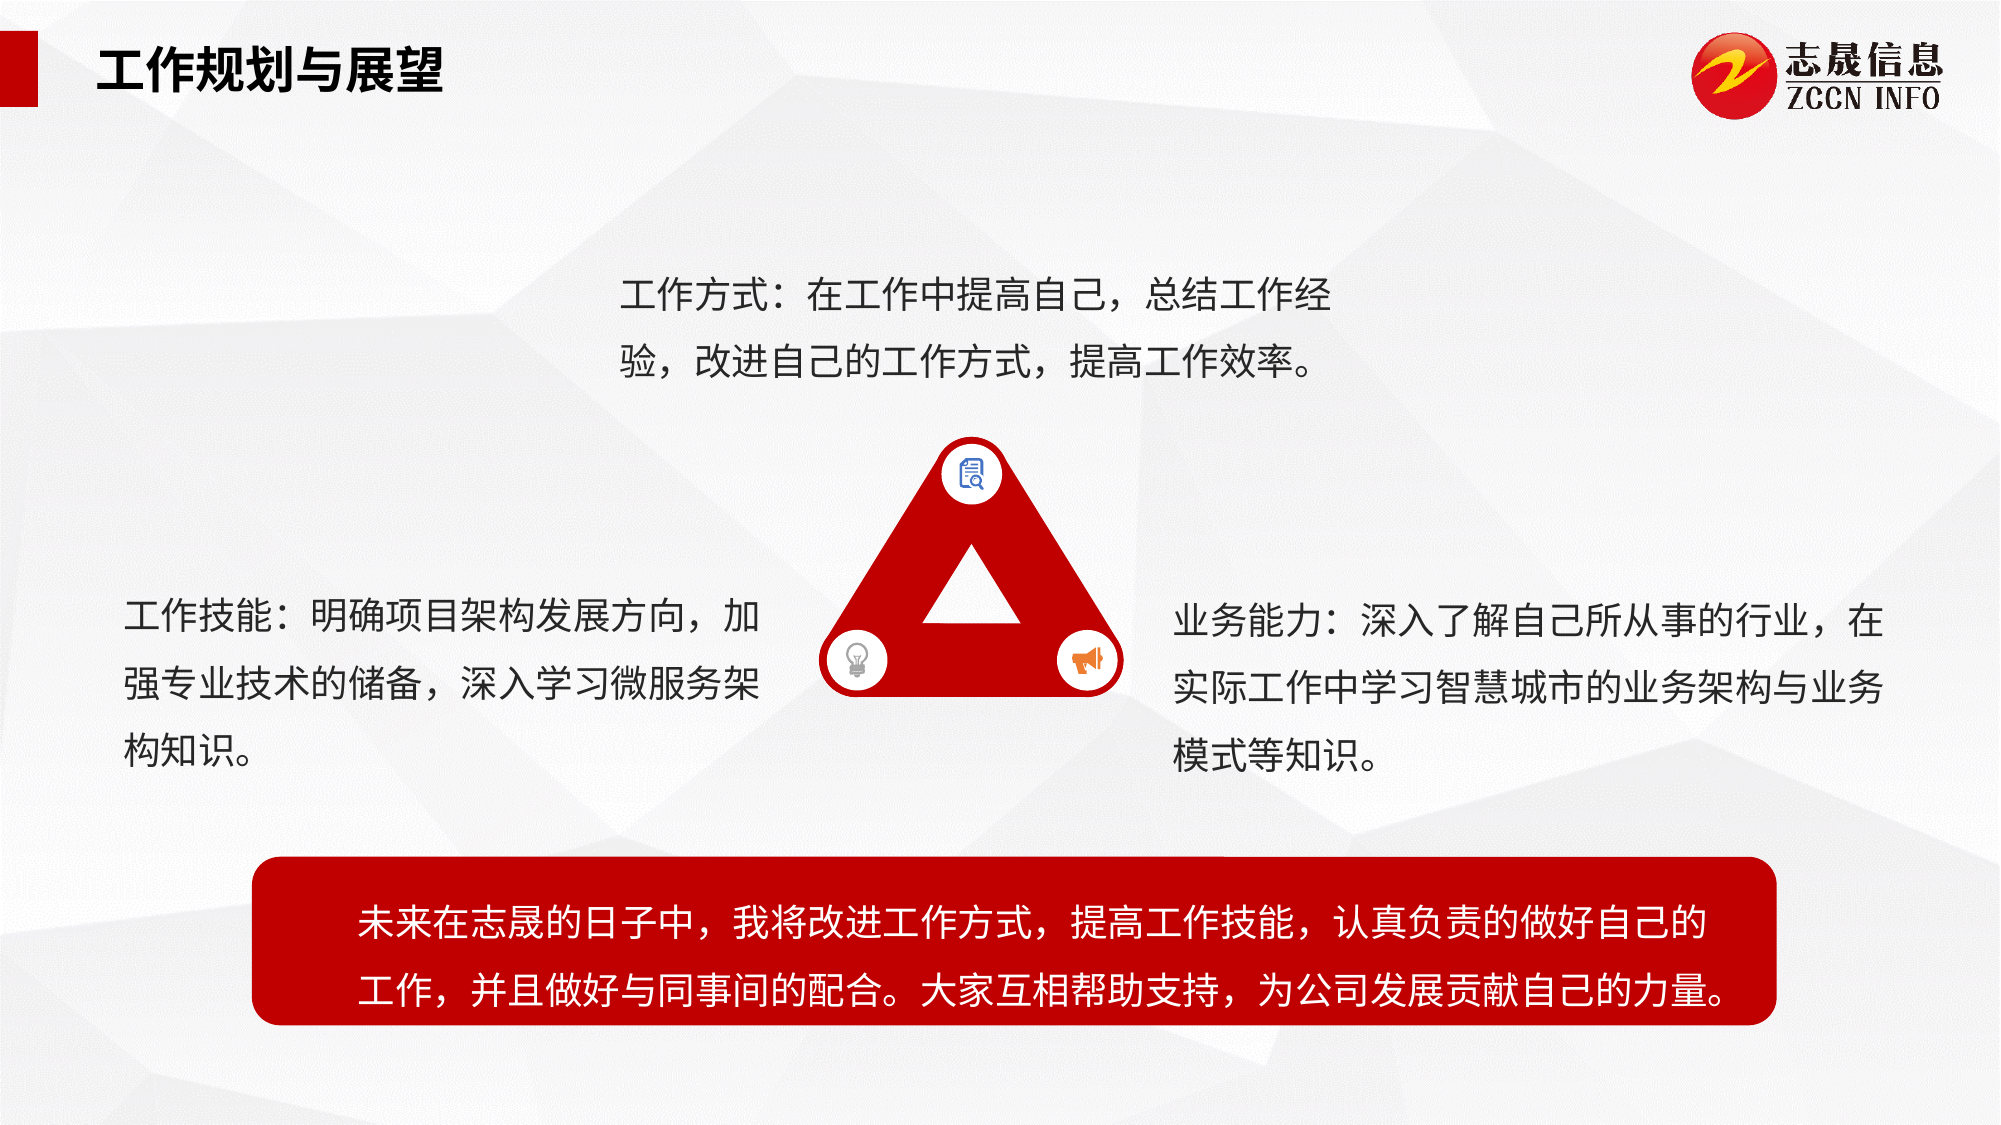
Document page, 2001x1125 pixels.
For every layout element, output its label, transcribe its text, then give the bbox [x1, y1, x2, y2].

text_box [0, 30, 38, 107]
text_box 工作技能：明确项目架构发展方向，加强专业技术的储备，深入学习微服务架构知识。 [108, 562, 800, 780]
text_box 工作规划与展望 [80, 30, 461, 106]
text_box 工作方式：在工作中提高自己，总结工作经验，改进自己的工作方式，提高工作效率。 [604, 240, 1364, 391]
text_box 业务能力：深入了解自己所从事的行业，在实际工作中学习智慧城市的业务架构与业务模式等知识。 [1158, 566, 1918, 785]
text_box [251, 856, 1777, 1026]
picture [0, 0, 2000, 1125]
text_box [818, 420, 1124, 714]
